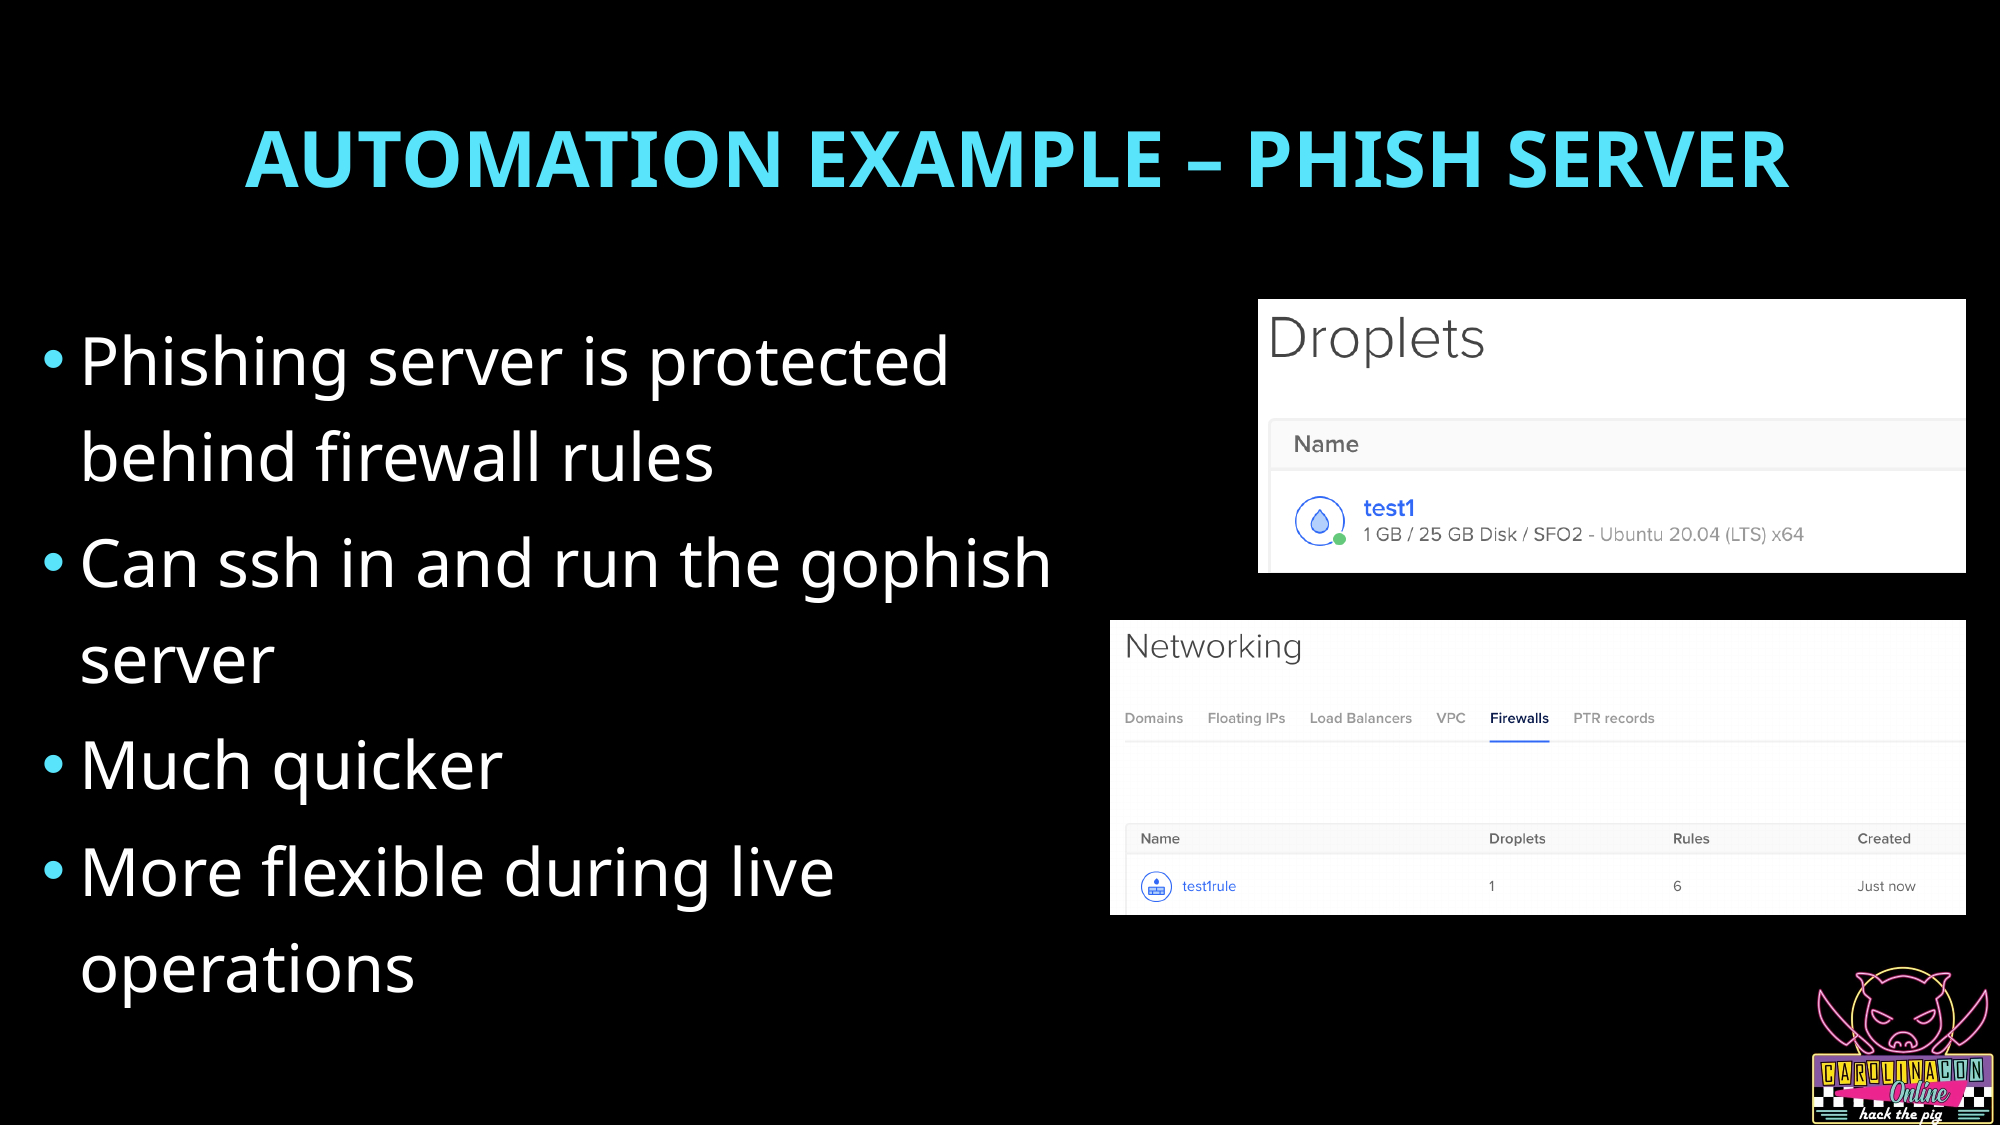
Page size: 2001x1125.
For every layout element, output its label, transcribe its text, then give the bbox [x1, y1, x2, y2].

title Automation example – phish server [164, 75, 1873, 248]
picture [1807, 949, 2000, 1125]
picture [1109, 620, 1966, 916]
picture [1258, 298, 1966, 574]
list Phishing server is protected behind firewall rules Can ssh in and run the gophish server Much quicker More flexible during live operations [0, 210, 1193, 776]
